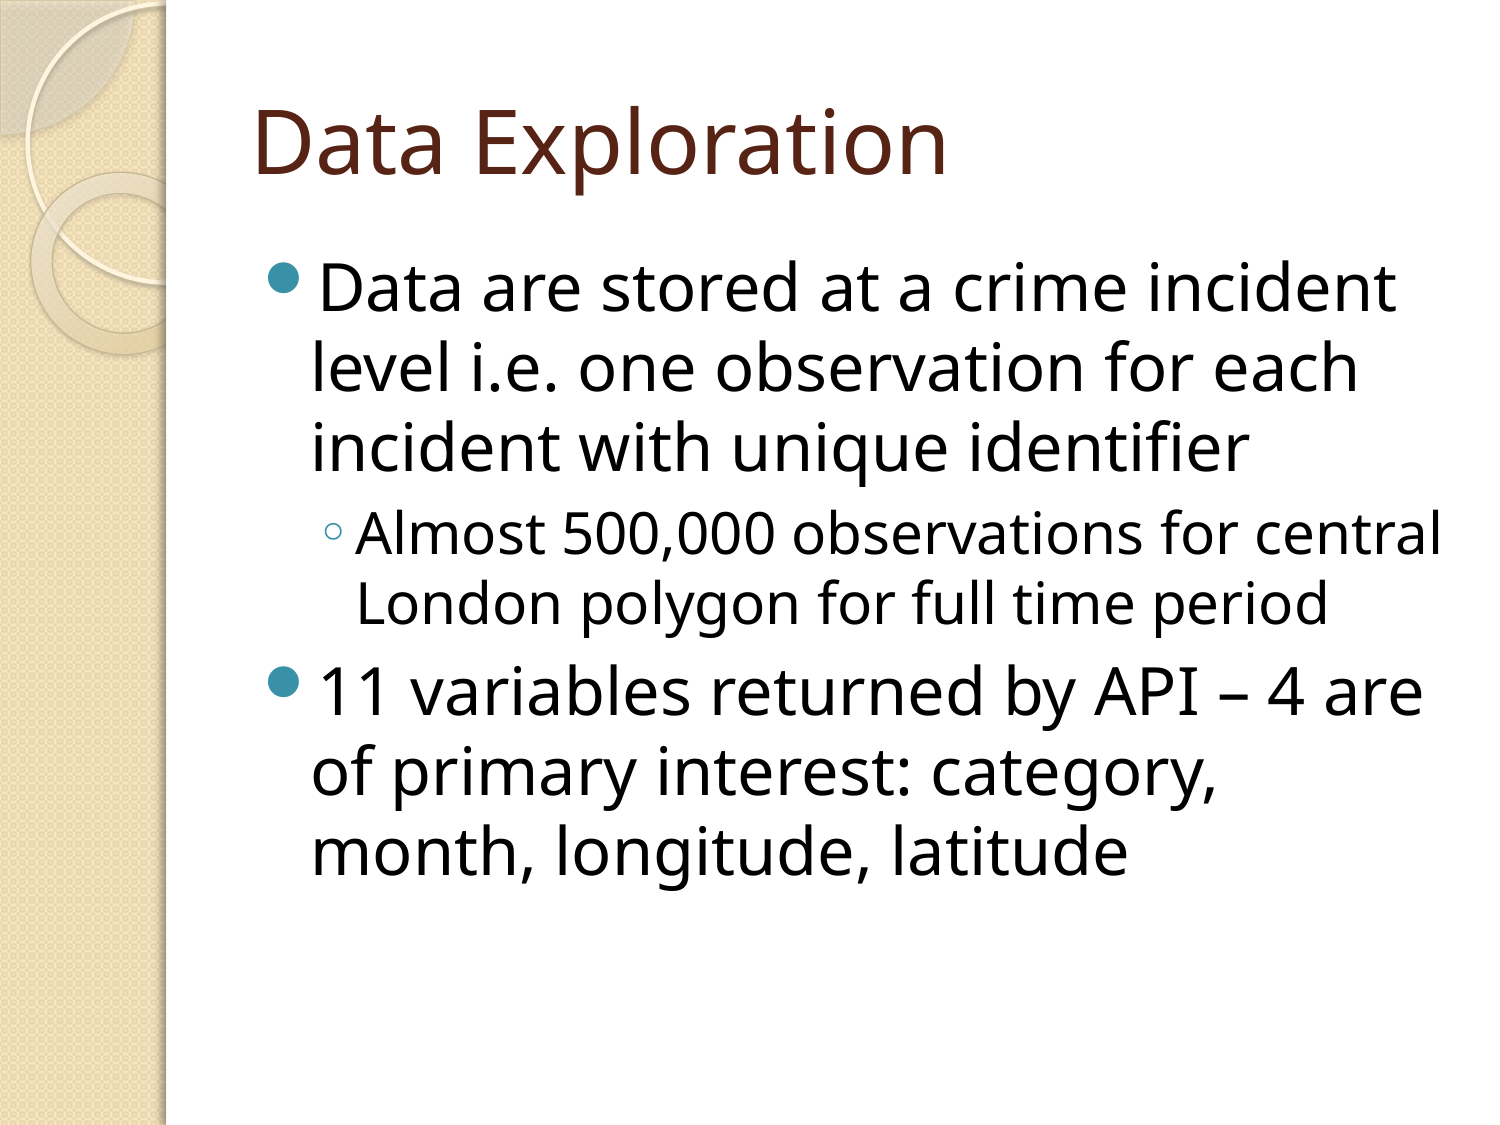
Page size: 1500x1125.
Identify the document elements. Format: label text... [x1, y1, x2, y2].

title Data Exploration [235, 45, 1466, 233]
list Data are stored at a crime incident level i.e. one observation for each incident with unique identifier Almost 500,000 observations for central London polygon for full time period 11 variables returned by API – 4 are of primary interest: category, month, longitude, latitude [235, 237, 1466, 1025]
